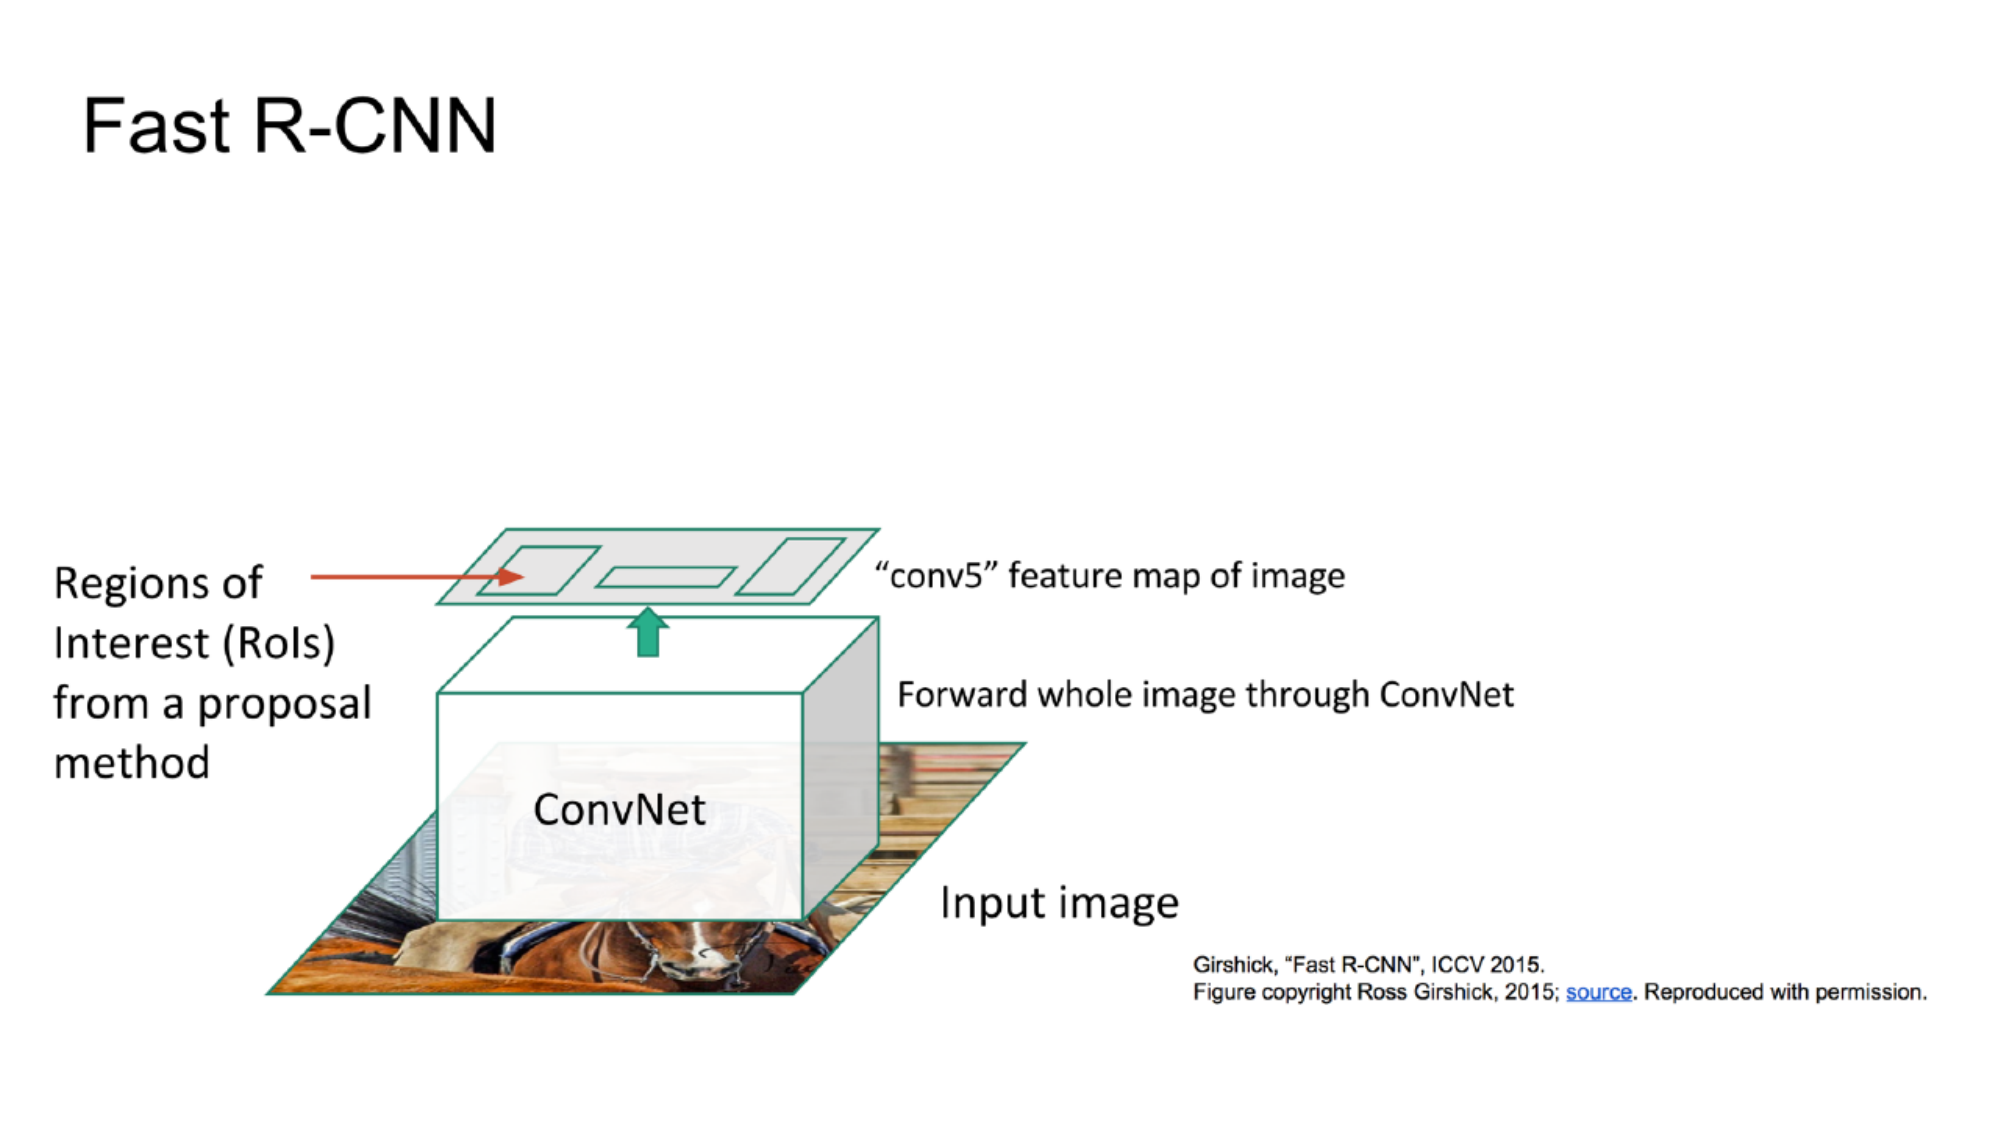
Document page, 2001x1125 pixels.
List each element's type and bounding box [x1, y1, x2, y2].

picture [46, 84, 1953, 1041]
